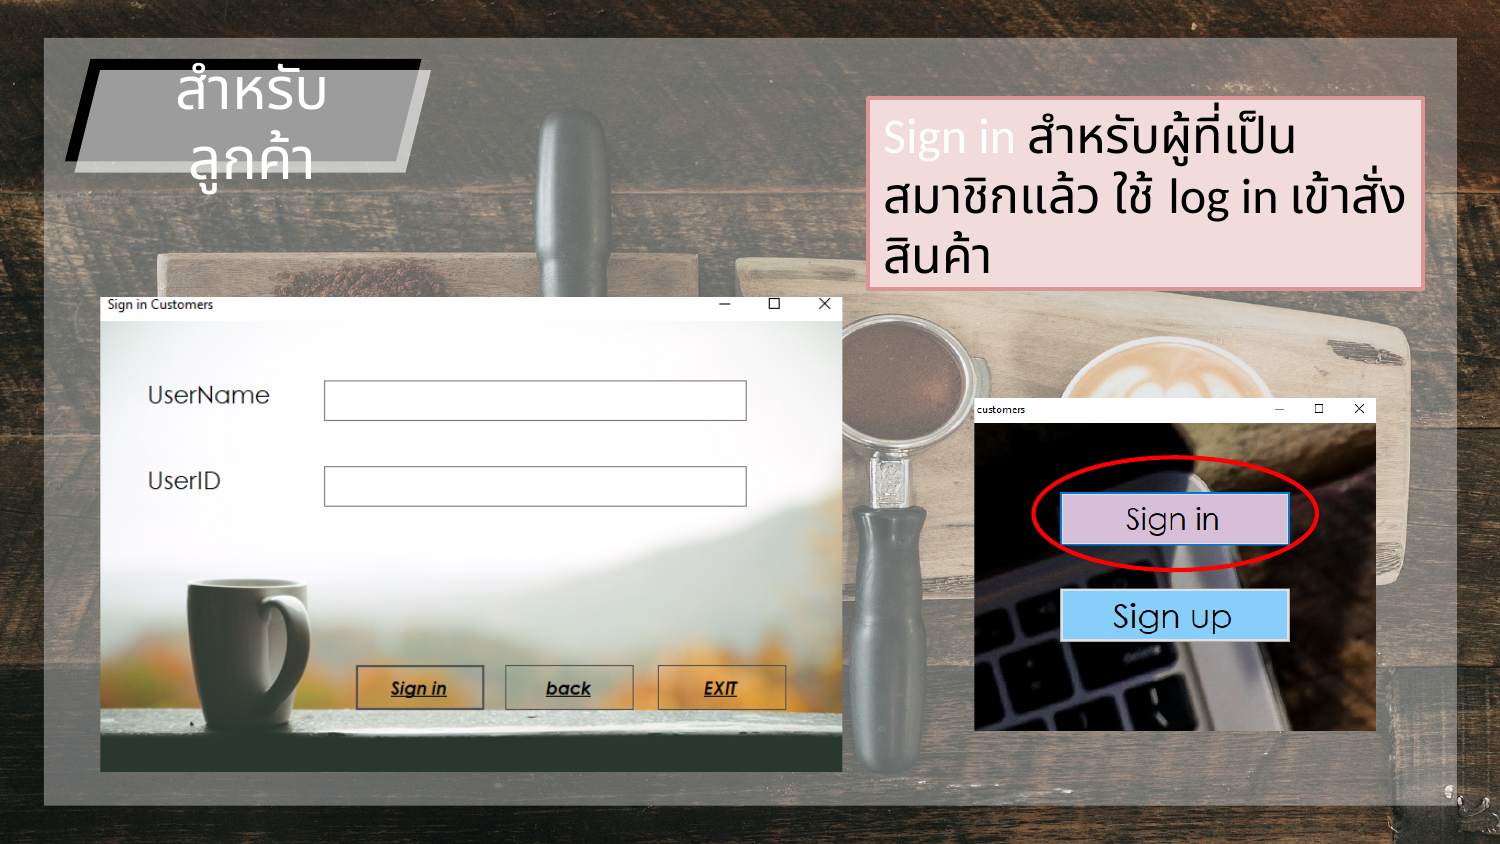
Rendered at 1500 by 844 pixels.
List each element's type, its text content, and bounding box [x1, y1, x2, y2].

picture [974, 397, 1377, 731]
text_box [0, 0, 1500, 844]
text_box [64, 58, 432, 173]
text_box Sign in สำหรับผู้ที่เป็นสมาชิกแล้ว ใช้ log in เข้าสั่งสินค้า [866, 96, 1425, 291]
text_box [42, 36, 1459, 808]
picture [100, 297, 843, 773]
